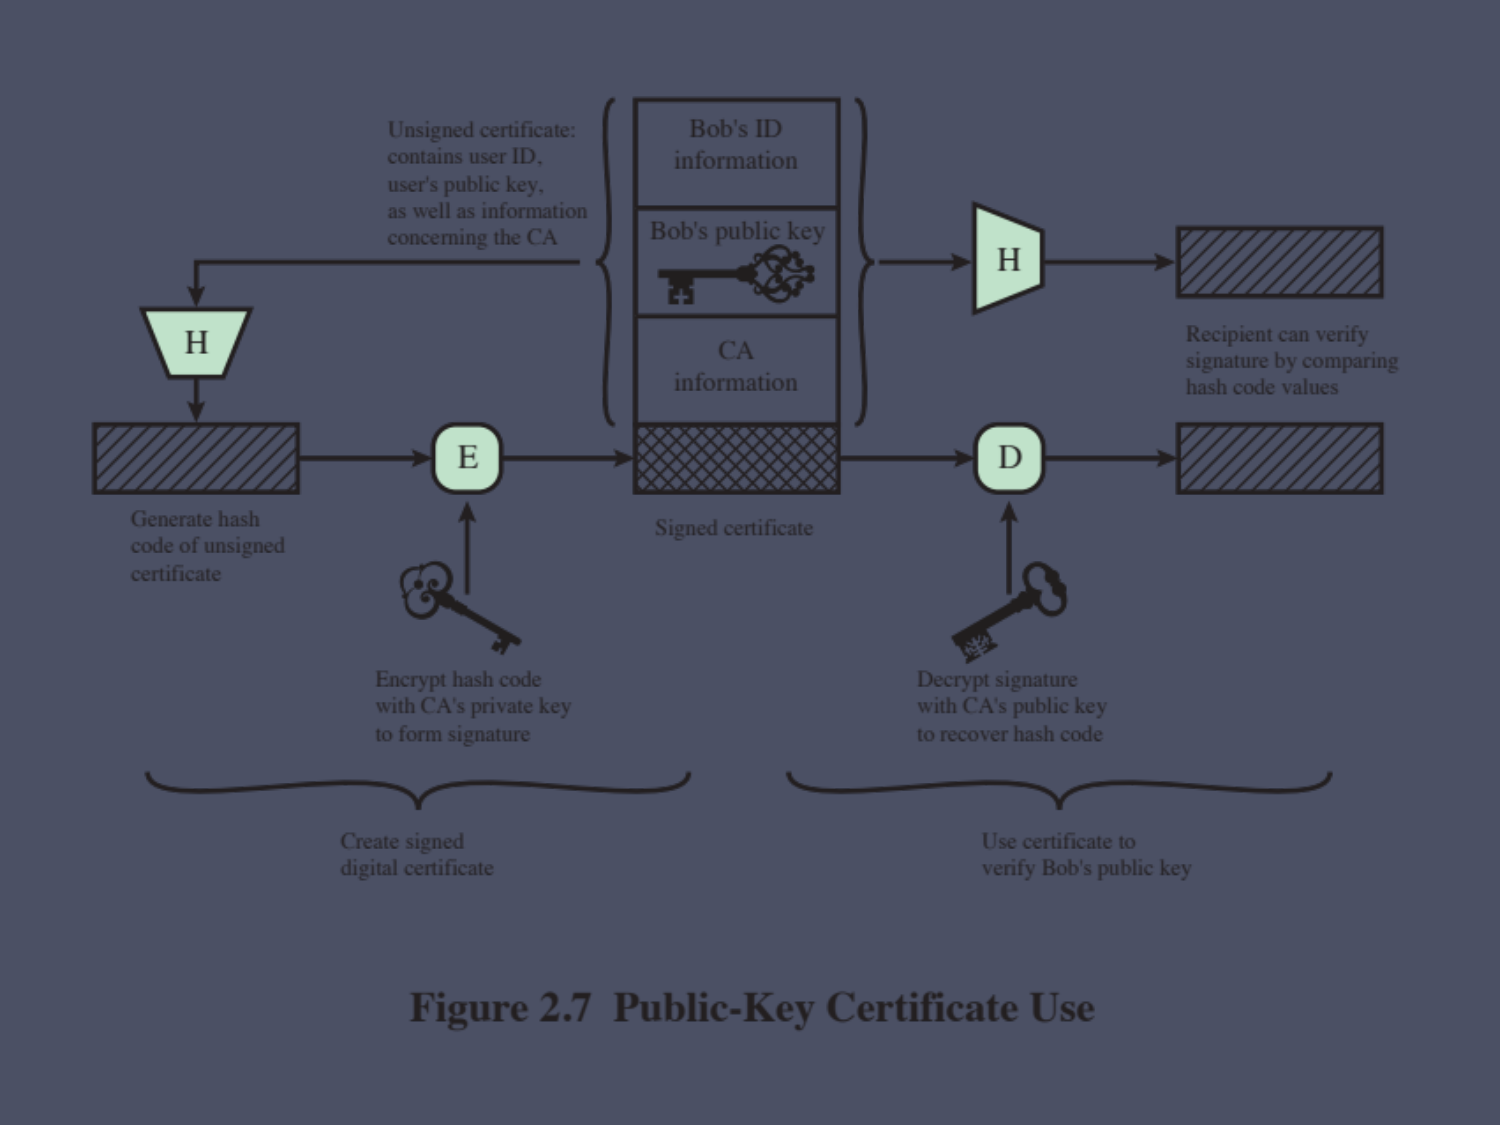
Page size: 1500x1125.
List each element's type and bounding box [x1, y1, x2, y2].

picture [52, 42, 1454, 1071]
